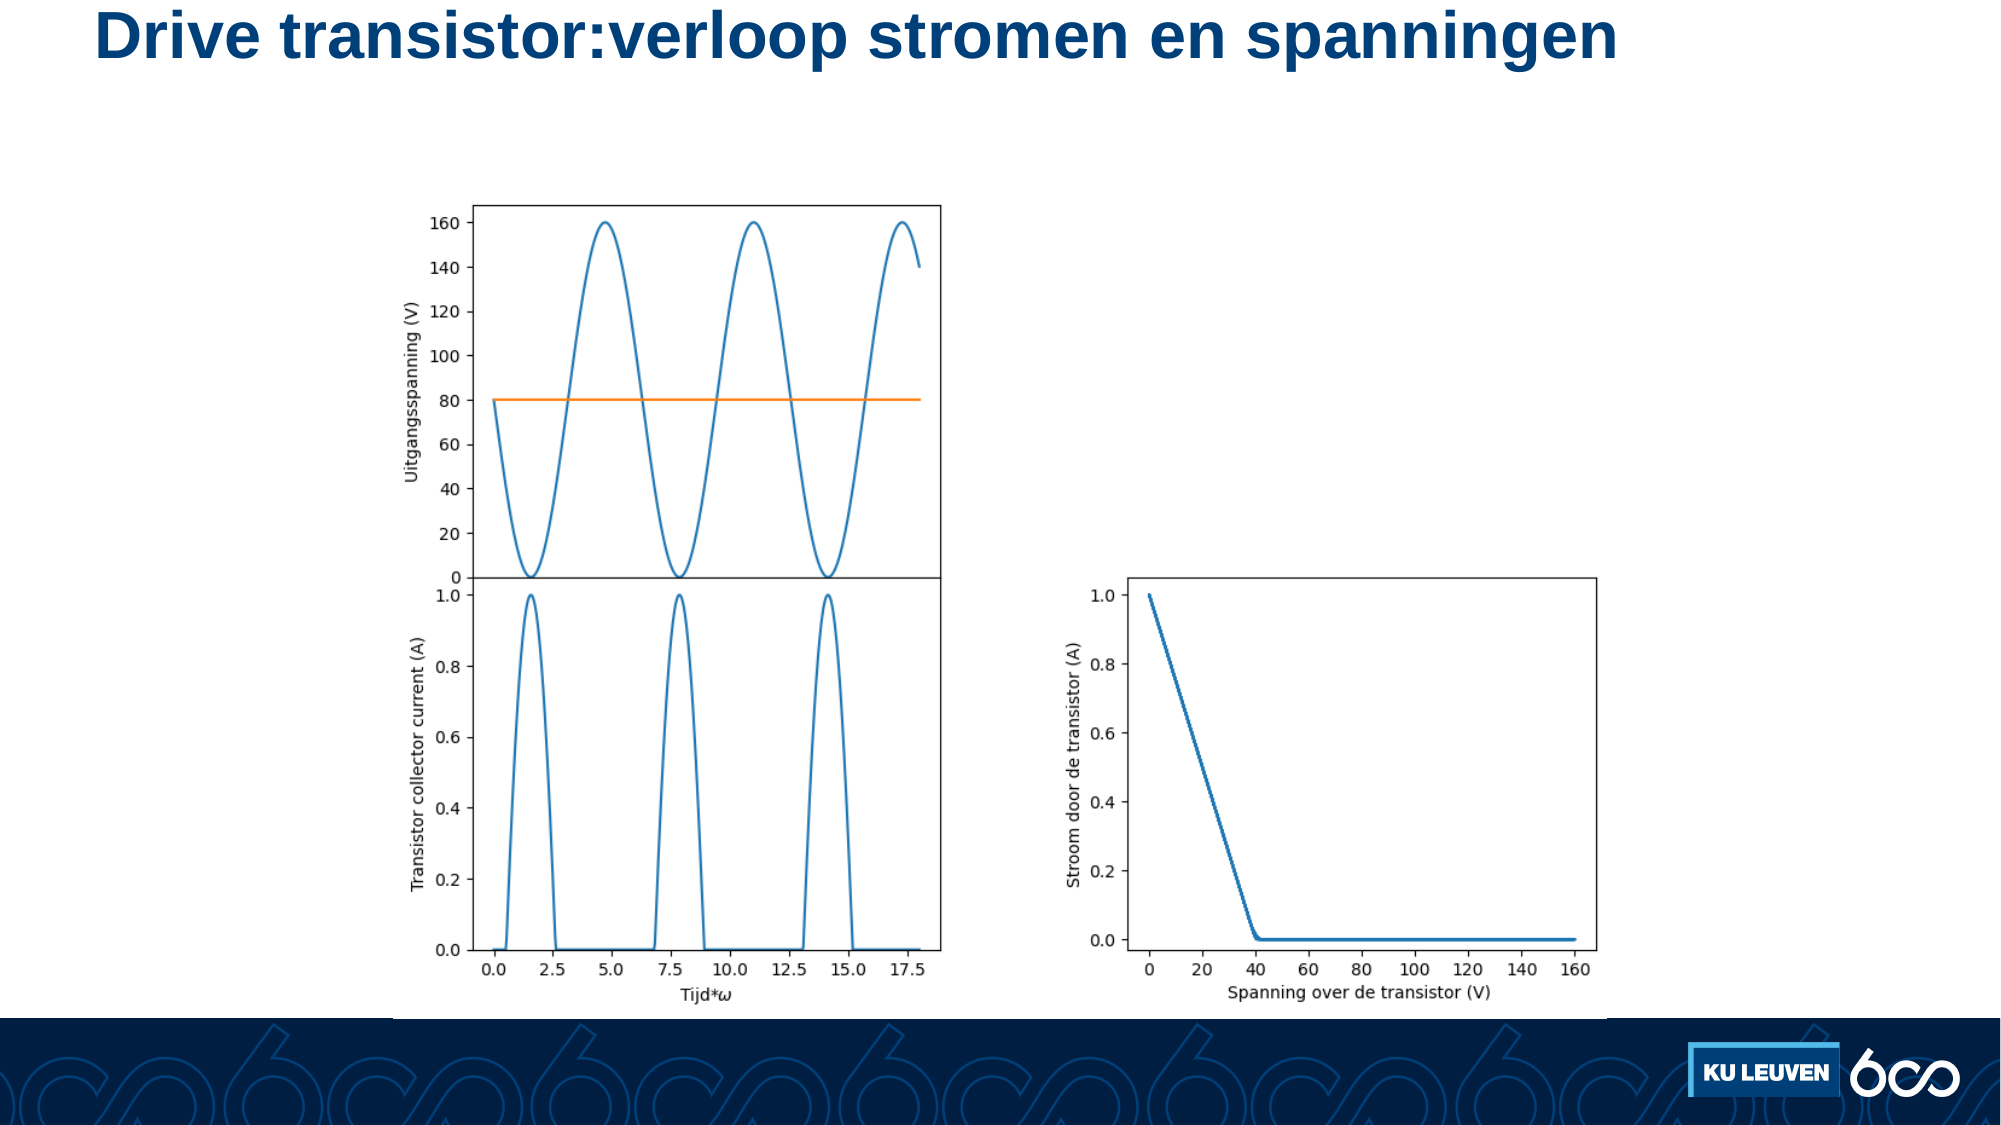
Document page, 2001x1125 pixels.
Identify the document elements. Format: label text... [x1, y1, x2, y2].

title Drive transistor:verloop stromen en spanningen [94, 0, 1906, 108]
picture [0, 193, 2001, 1125]
